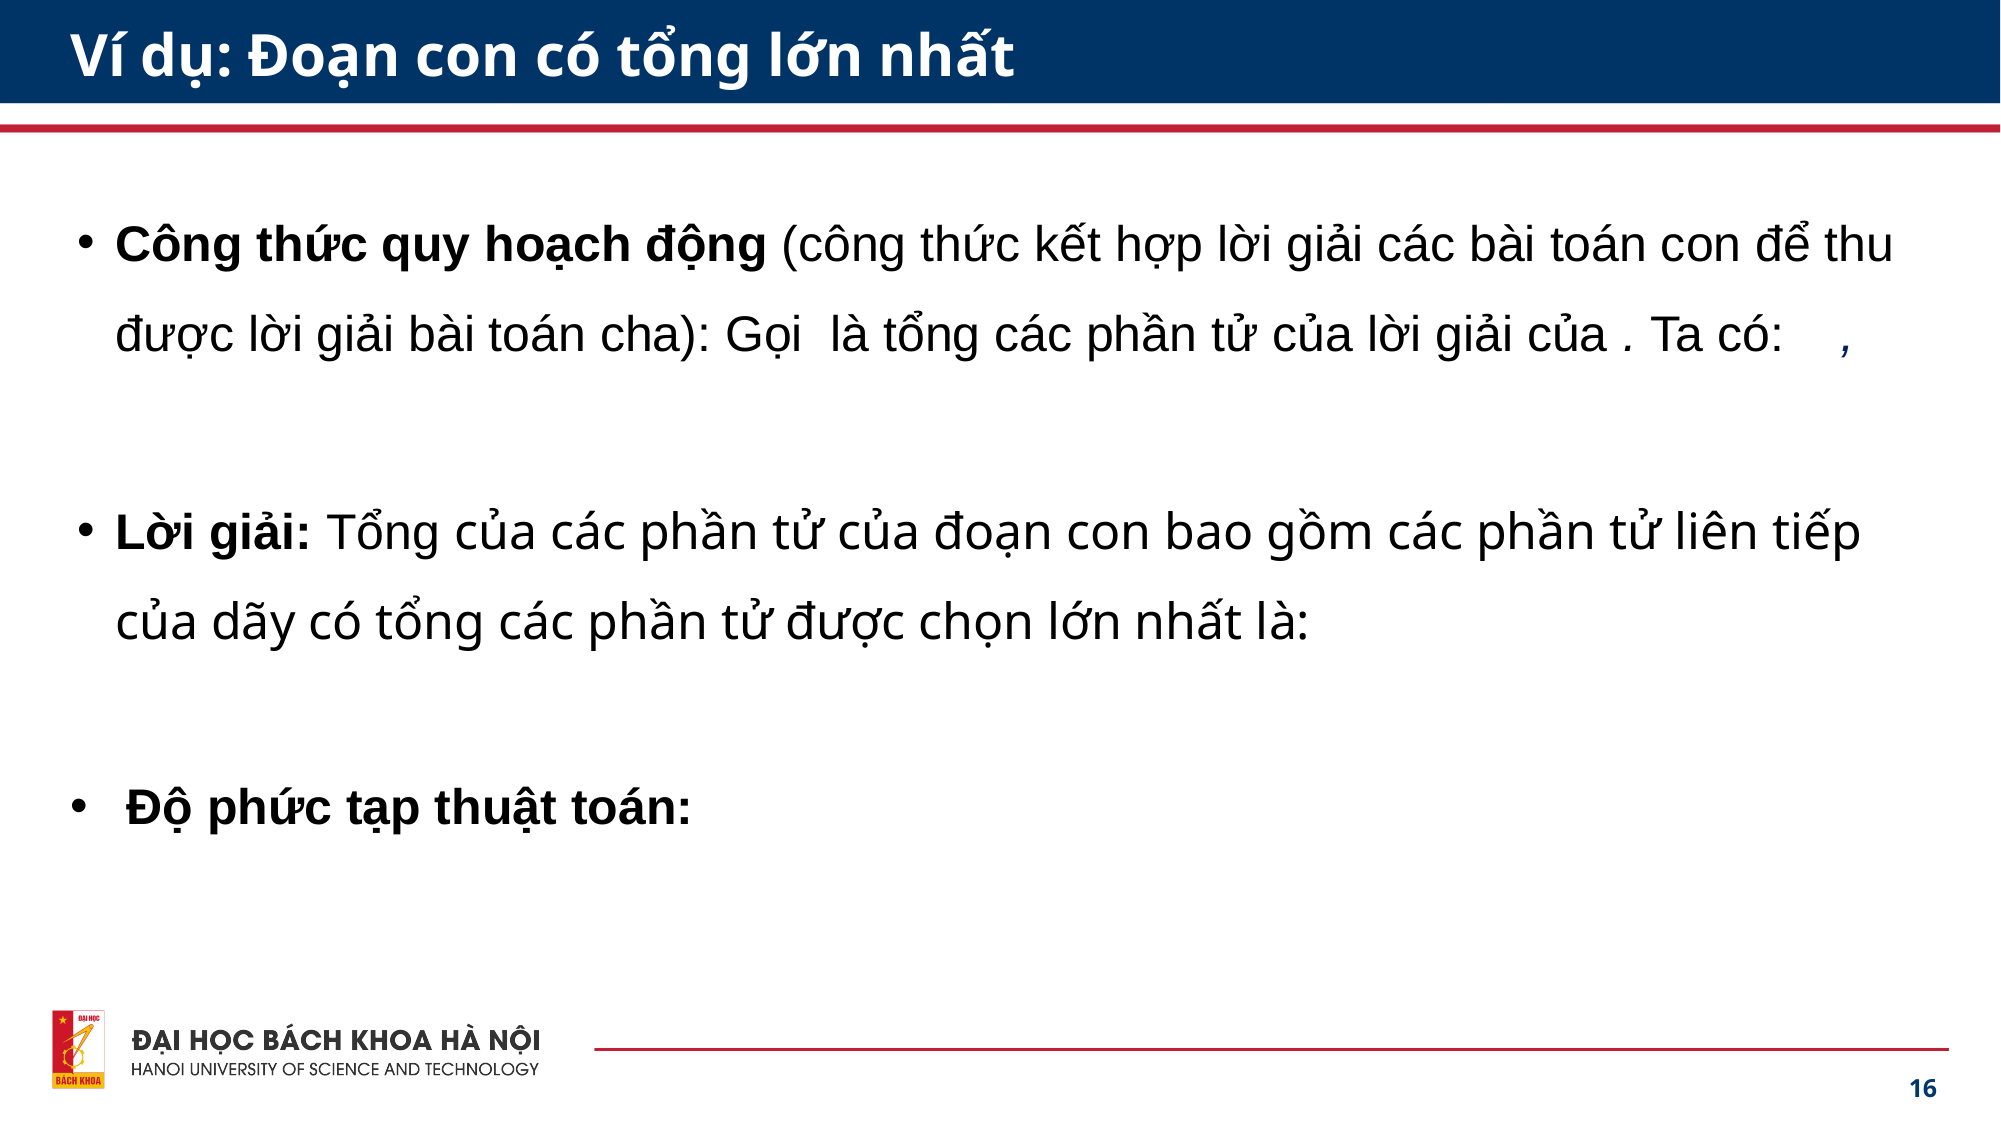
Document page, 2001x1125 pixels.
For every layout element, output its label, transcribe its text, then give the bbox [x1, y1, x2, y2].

slide_number 16 [1502, 1065, 1953, 1125]
picture [0, 0, 2001, 1125]
title Ví dụ: Đoạn con có tổng lớn nhất [55, 18, 1945, 90]
